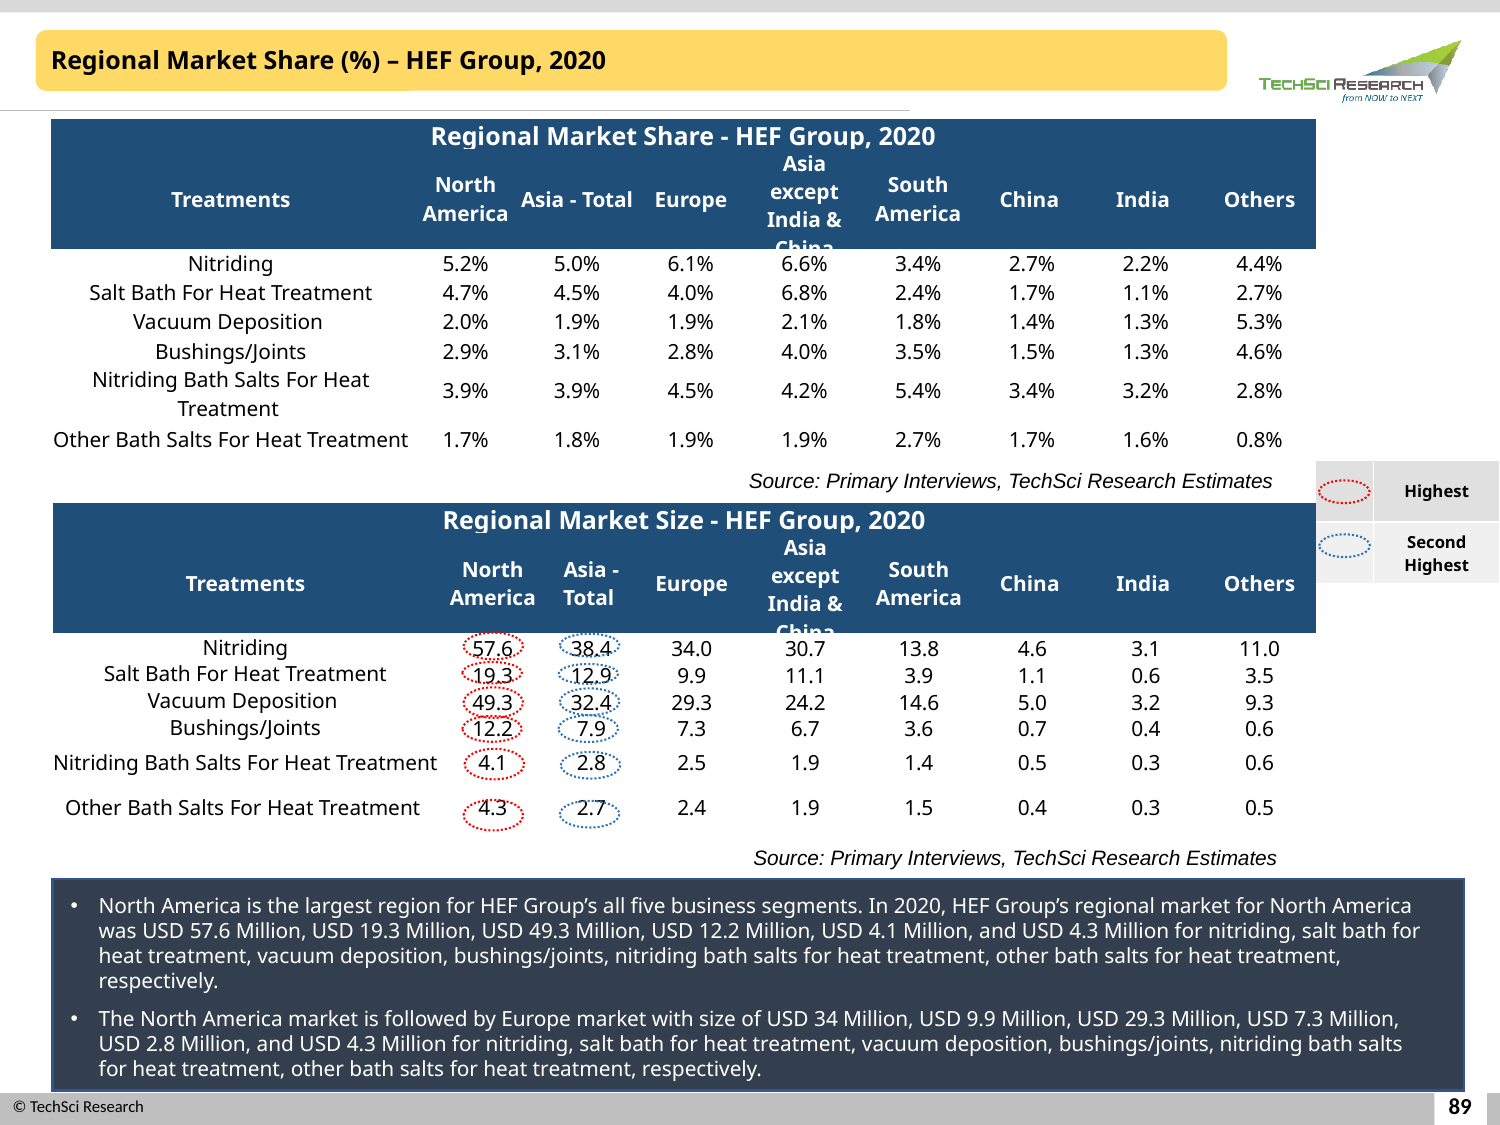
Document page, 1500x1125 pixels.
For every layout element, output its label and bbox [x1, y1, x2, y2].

text_box [1318, 533, 1371, 559]
picture [1257, 39, 1461, 104]
text_box [559, 750, 622, 780]
text_box [34, 29, 1229, 92]
text_box [618, 463, 1288, 501]
text_box [557, 687, 621, 744]
text_box [461, 686, 525, 743]
text_box [558, 632, 621, 658]
table_cell [51, 149, 1316, 463]
text_box [558, 799, 621, 829]
table_header [51, 119, 1316, 149]
text_box [1317, 479, 1371, 505]
text_box [557, 662, 620, 685]
table_cell [1374, 523, 1499, 583]
table_header [53, 461, 1373, 533]
text_box [51, 878, 1465, 1092]
text_box [461, 631, 525, 685]
table_header [1374, 461, 1499, 521]
text_box [462, 798, 525, 832]
table_cell [53, 523, 1373, 829]
text_box [622, 837, 1292, 877]
text_box [463, 747, 526, 781]
